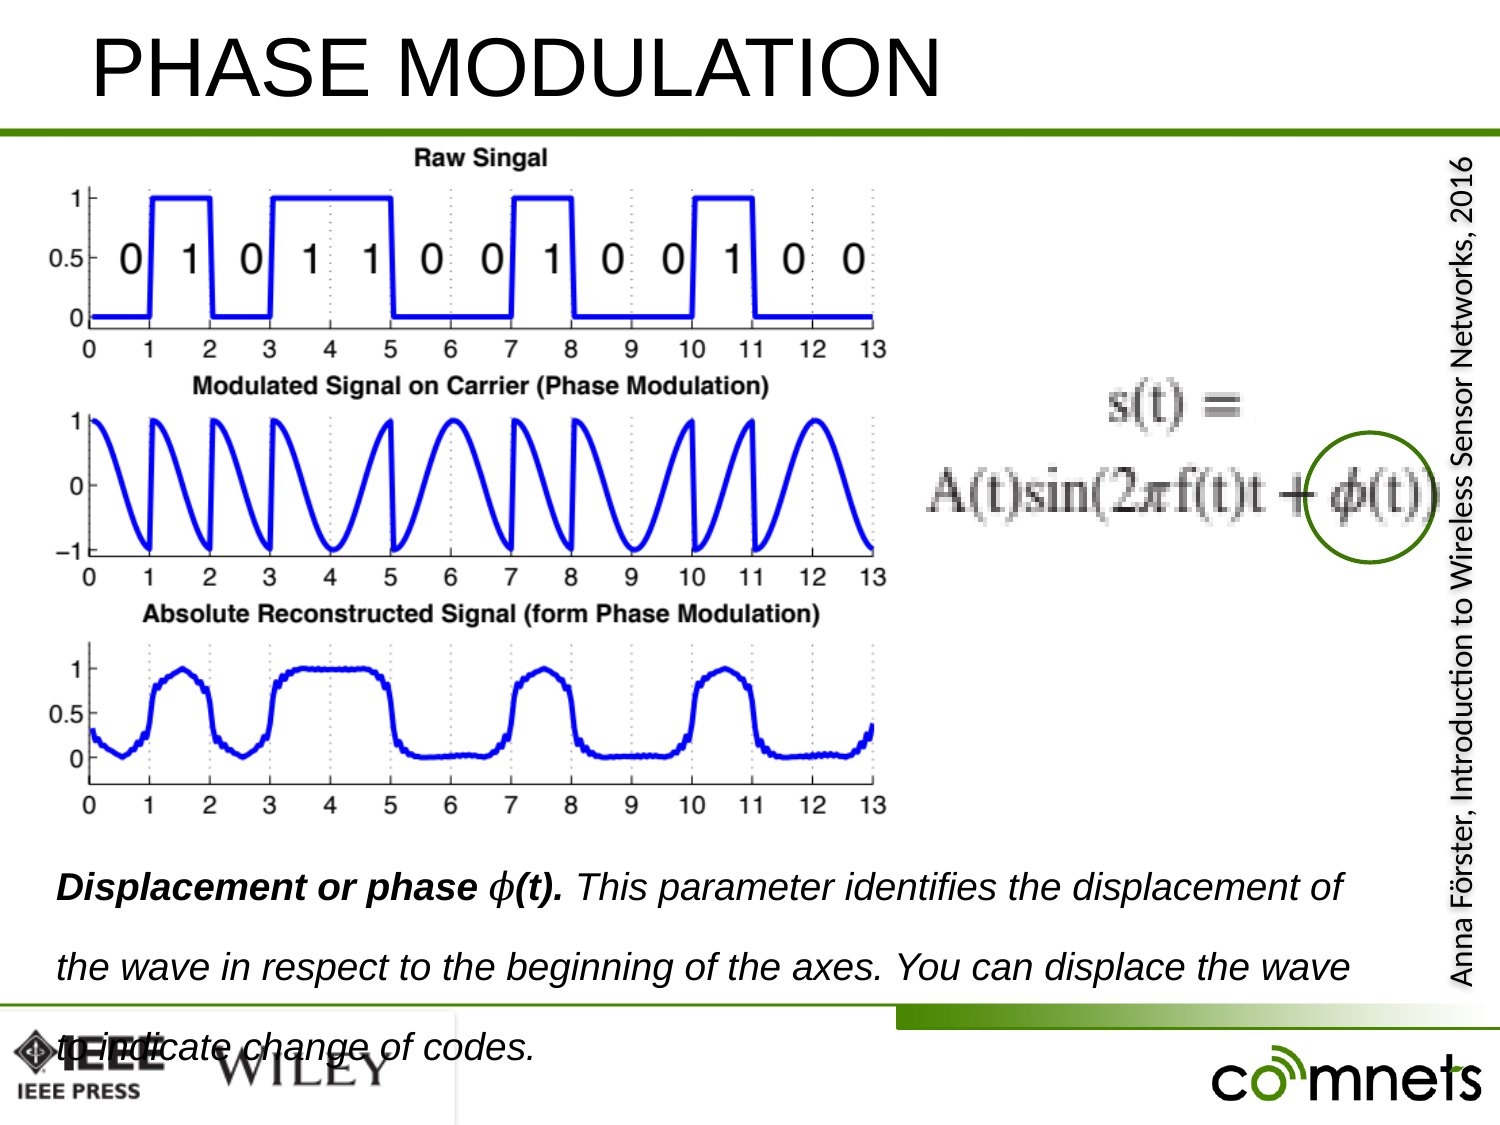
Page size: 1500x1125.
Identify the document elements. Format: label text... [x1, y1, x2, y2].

text_box Displacement or phase 𝜙(t). This parameter identifies the displacement of the wave in respect to the beginning of the axes. You can displace the wave to indicate change of codes. [41, 846, 1400, 1102]
picture [0, 0, 1500, 1125]
text_box [1345, 560, 1395, 565]
text_box [1327, 430, 1413, 446]
title PHASE MODULATION [75, 0, 1425, 126]
